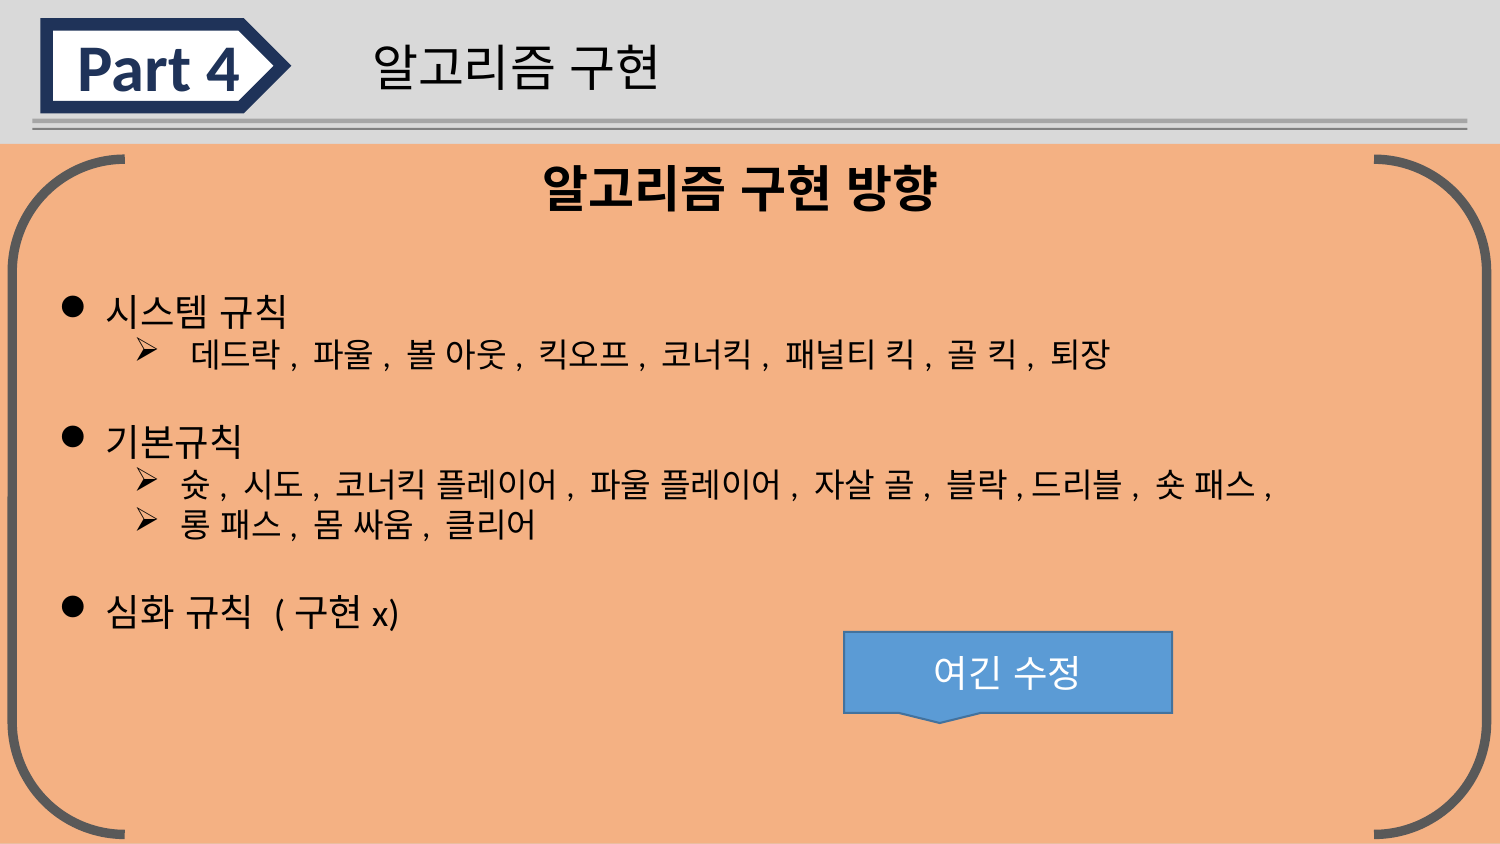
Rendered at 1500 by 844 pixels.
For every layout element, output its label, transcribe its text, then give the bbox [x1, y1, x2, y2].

list 알고리즘 구현 [356, 35, 1434, 105]
text_box 시스템 규칙 데드락, 파울, 볼 아웃, 킥오프, 코너킥, 패널티 킥, 골 킥, 퇴장 기본규칙 슛, 시도, 코너킥 플레이어, 파울 플레이어, 자살 골, 블락,드리블, 숏 패스, 롱 패스, 몸 싸움, 클리어 심화 규칙 (구현x) [0, 143, 1500, 844]
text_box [46, 17, 283, 114]
text_box [11, 158, 1488, 835]
text_box 알고리즘 구현 방향 [164, 150, 1331, 225]
text_box 여긴 수정 [843, 630, 1174, 725]
